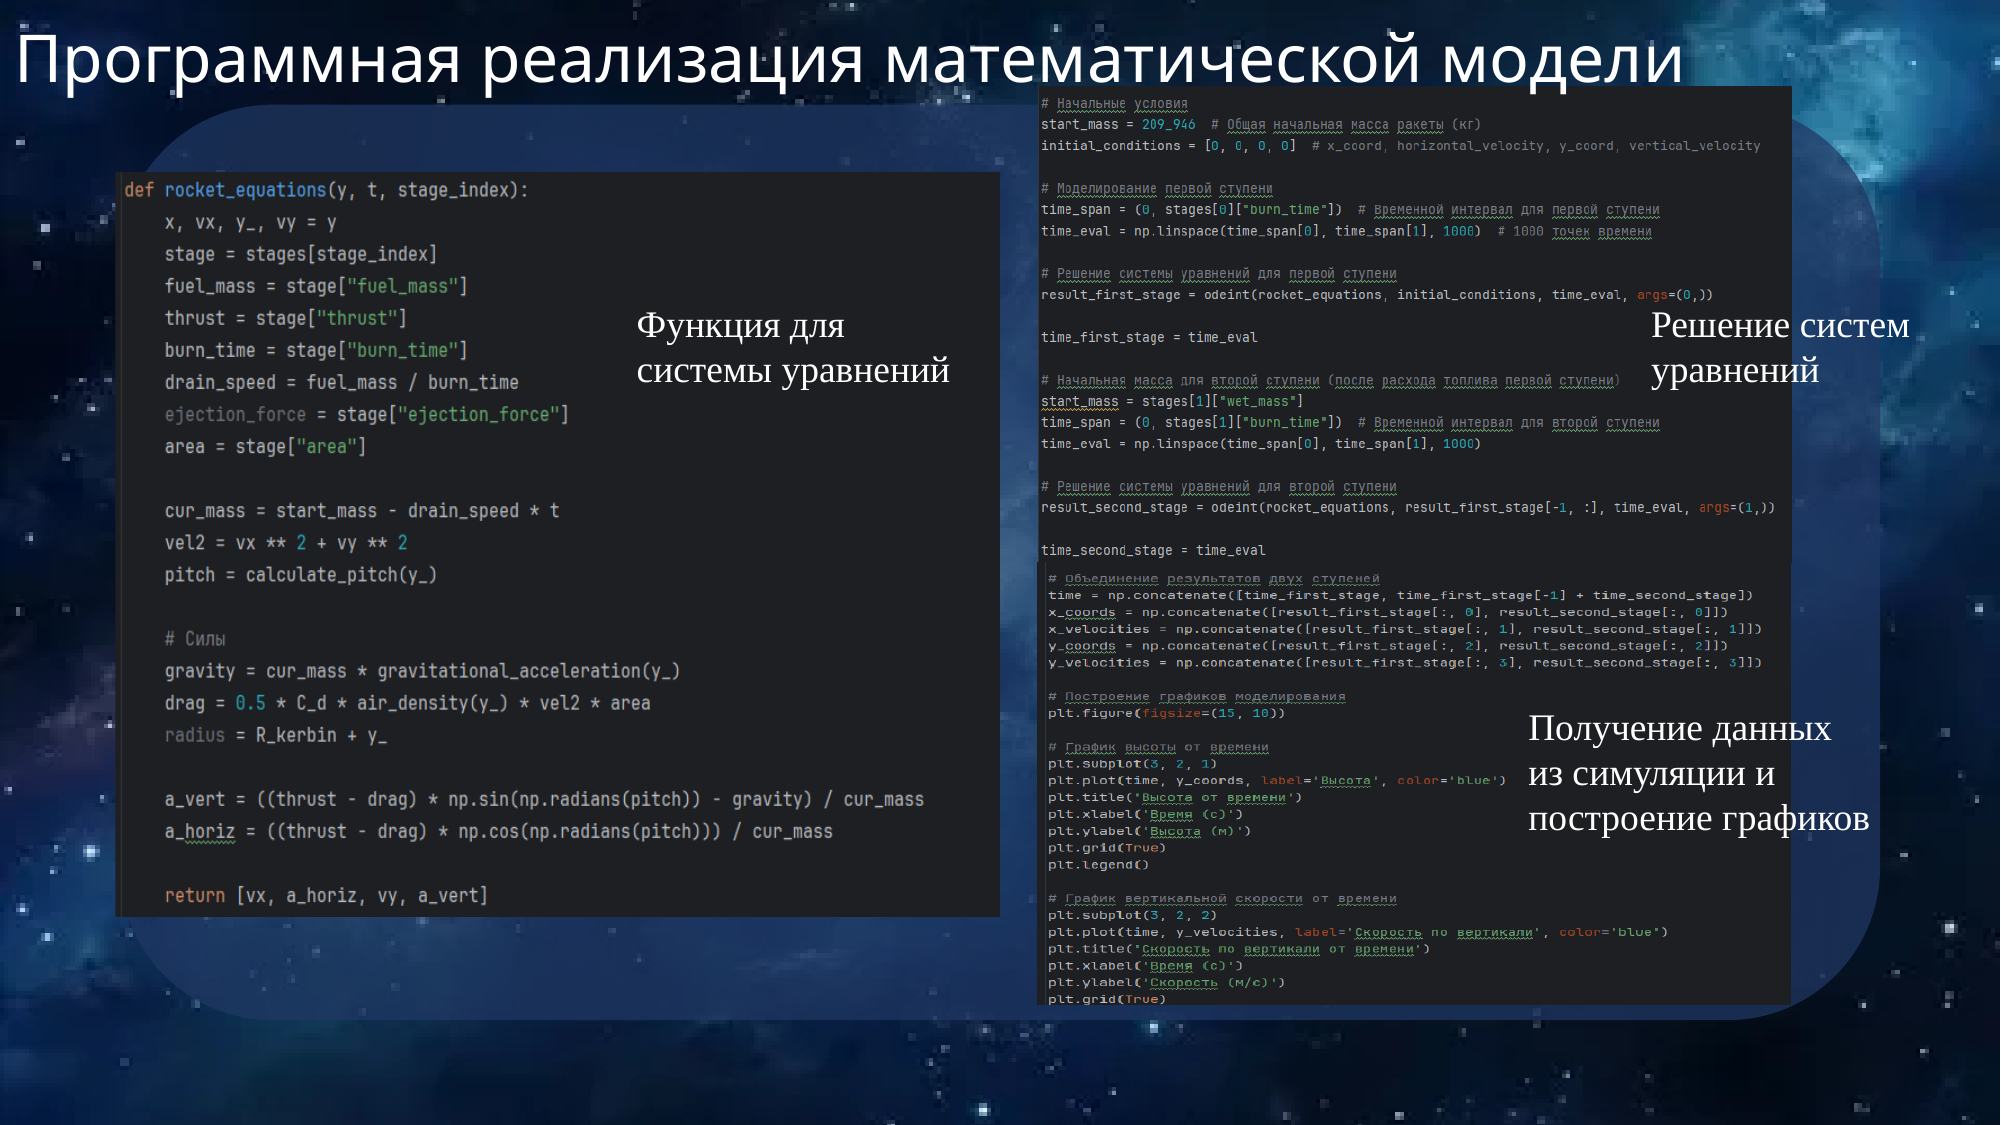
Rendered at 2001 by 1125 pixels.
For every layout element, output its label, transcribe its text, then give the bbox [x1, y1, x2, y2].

text_box Программная реализация математической модели [0, 5, 1949, 108]
text_box Получение данных из симуляции и построение графиков [1791, 695, 1936, 846]
text_box Решение систем уравнений [1792, 292, 1949, 397]
picture [0, 0, 2000, 1125]
